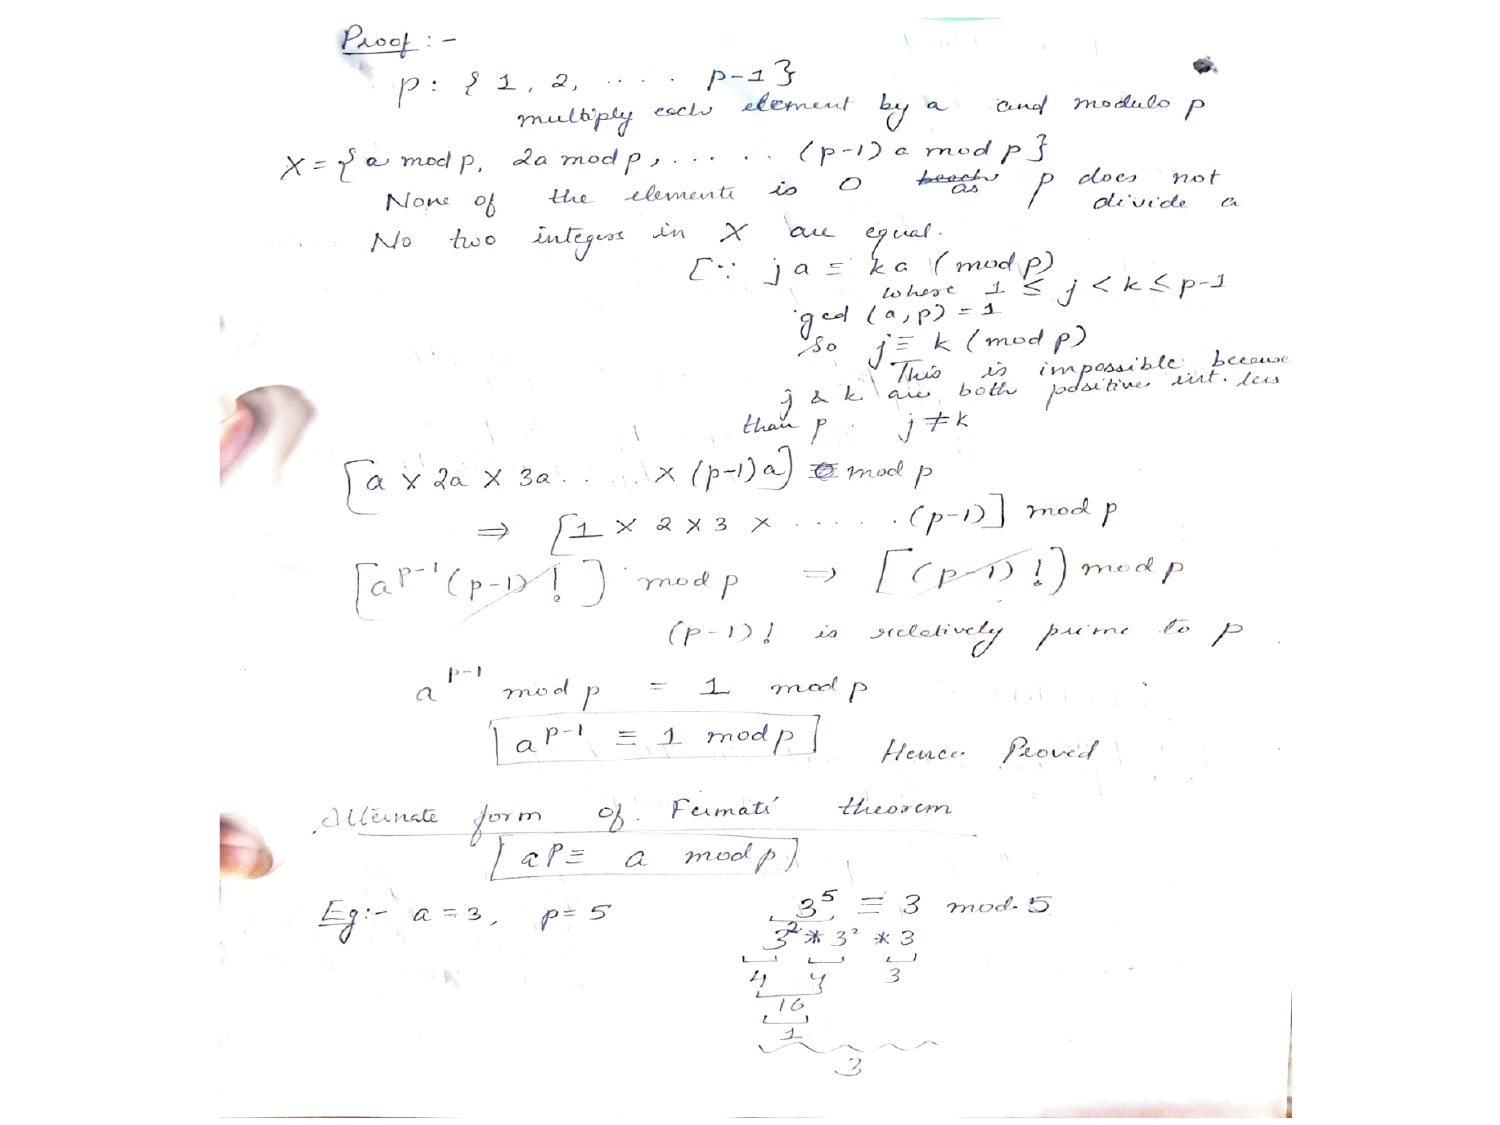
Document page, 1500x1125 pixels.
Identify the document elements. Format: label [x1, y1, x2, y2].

picture [205, 19, 1306, 1117]
